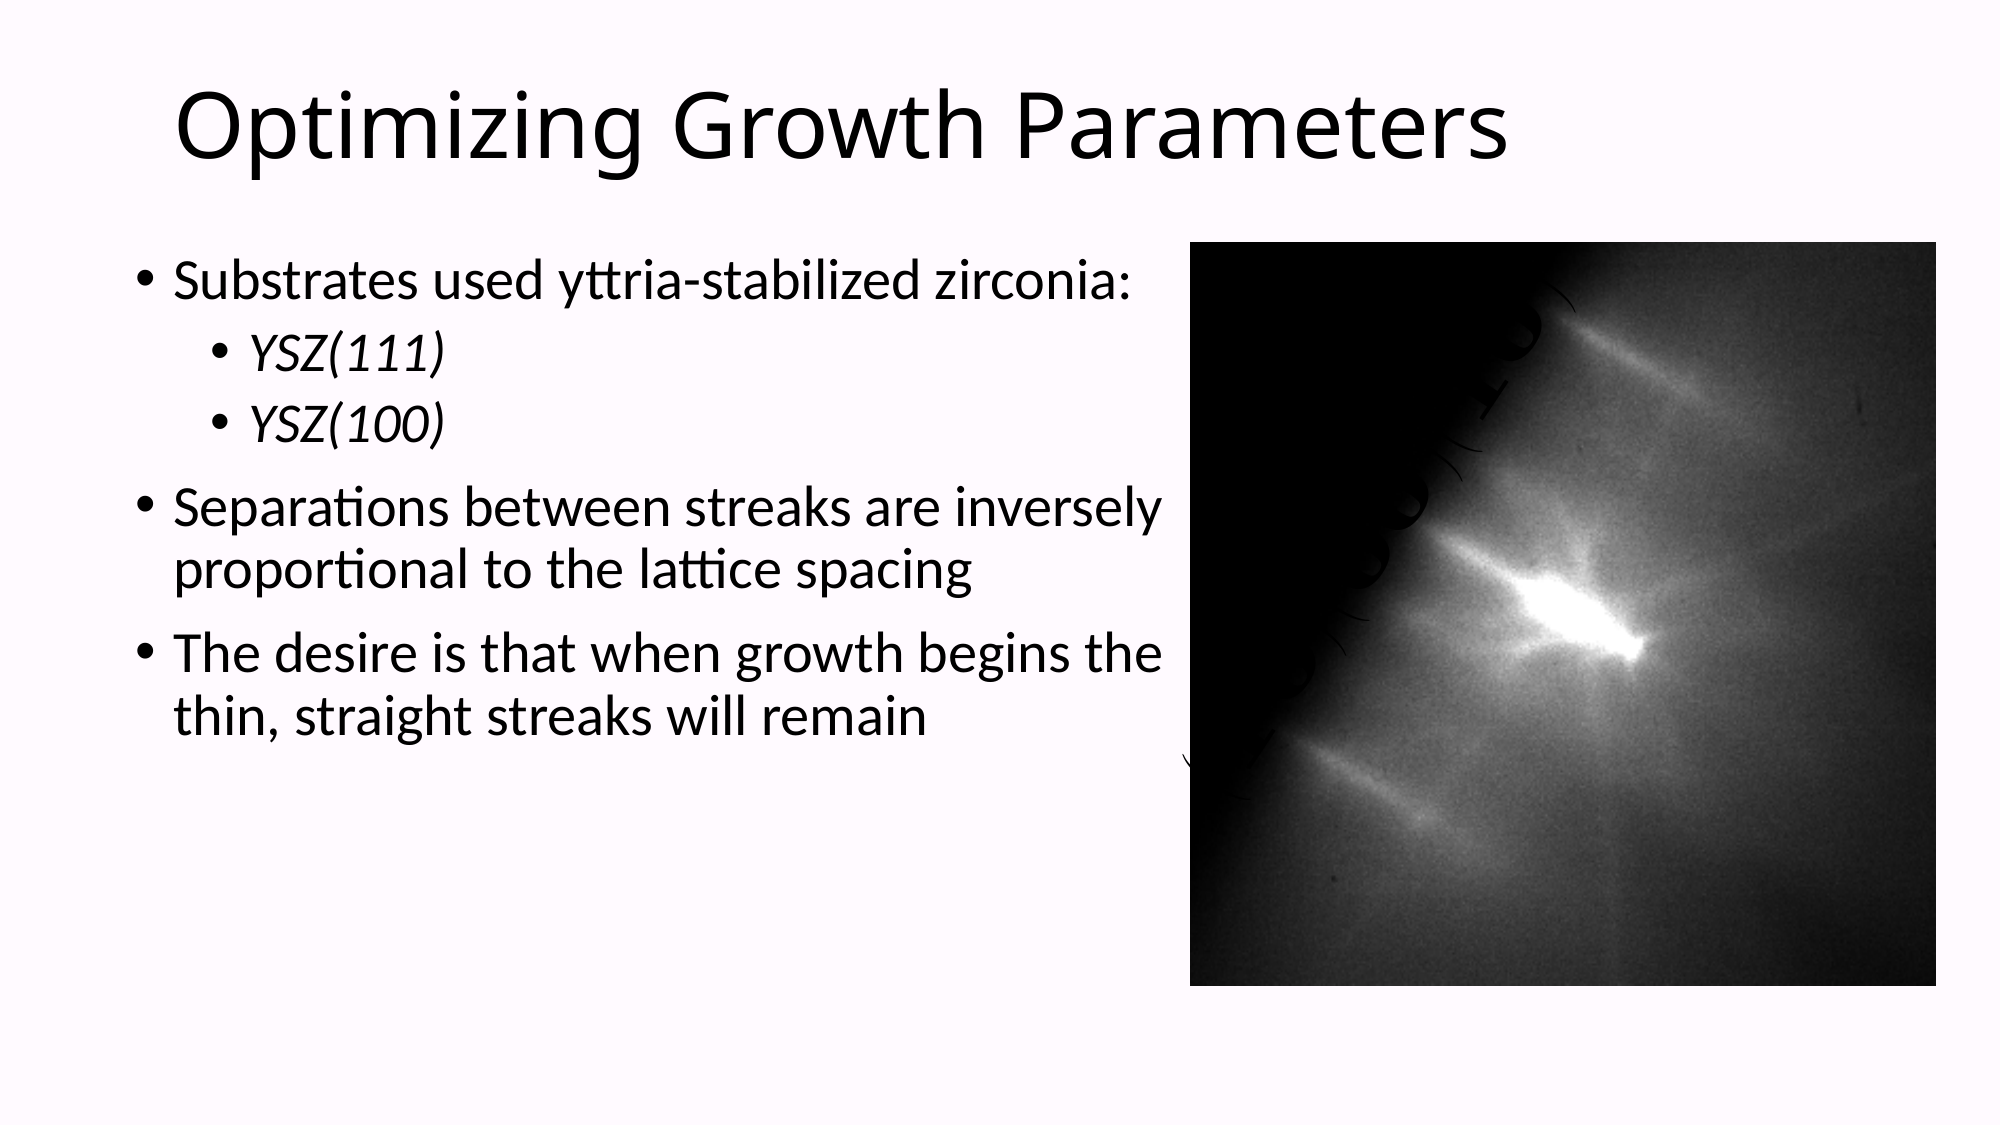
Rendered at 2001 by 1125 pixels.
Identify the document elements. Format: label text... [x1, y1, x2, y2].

text_box Optimizing Growth Parameters [158, 59, 1863, 199]
picture [1190, 242, 1937, 986]
text_box Substrates used yttria-stabilized zirconia: YSZ(111) YSZ(100) Separations between streaks are inversely proportional to the lattice spacing The desire is that when growth begins the thin, straight streaks will remain [120, 242, 1188, 986]
